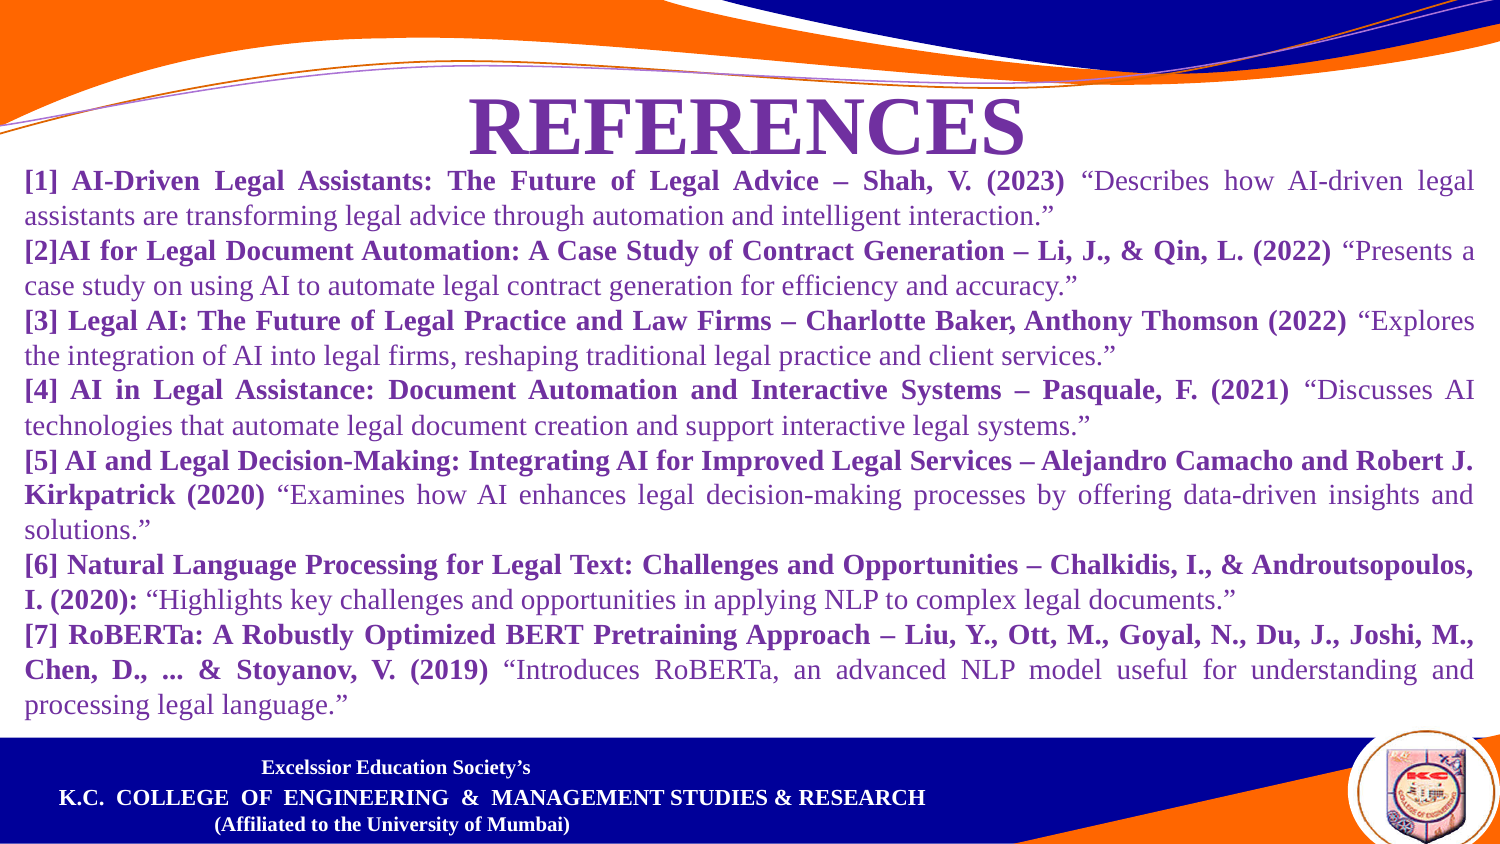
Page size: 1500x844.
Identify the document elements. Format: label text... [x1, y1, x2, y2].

picture [1364, 833, 1484, 844]
picture [1491, 758, 1500, 823]
title REFERENCES [72, 30, 1423, 153]
text_box [1] AI-Driven Legal Assistants: The Future of Legal Advice – Shah, V. (2023) “Describes how AI-driven legal assistants are transforming legal advice through automation and intelligent interaction.” [2]AI for Legal Document Automation: A Case Study of Contract Generation – Li, J., & Qin, L. (2022) “Presents a case study on using AI to automate legal contract generation for efficiency and accuracy.” [3] Legal AI: The Future of Legal Practice and Law Firms – Charlotte Baker, Anthony Thomson (2022) “Explores the integration of AI into legal firms, reshaping traditional legal practice and client services.” [4] AI in Legal Assistance: Document Automation and Interactive Systems – Pasquale, F. (2021) “Discusses AI technologies that automate legal document creation and support interactive legal systems.” [5] AI and Legal Decision-Making: Integrating AI for Improved Legal Services – Alejandro Camacho and Robert J. Kirkpatrick (2020) “Examines how AI enhances legal decision-making processes by offering data-driven insights and solutions.” [6] Natural Language Processing for Legal Text: Challenges and Opportunities – Chalkidis, I., & Androutsopoulos, I. (2020): “Highlights key challenges and opportunities in applying NLP to complex legal documents.” [7] RoBERTa: A Robustly Optimized BERT Pretraining Approach – Liu, Y., Ott, M., Goyal, N., Du, J., Joshi, M., Chen, D., ... & Stoyanov, V. (2019) “Introduces RoBERTa, an advanced NLP model useful for understanding and processing legal language.” [9, 153, 1491, 833]
